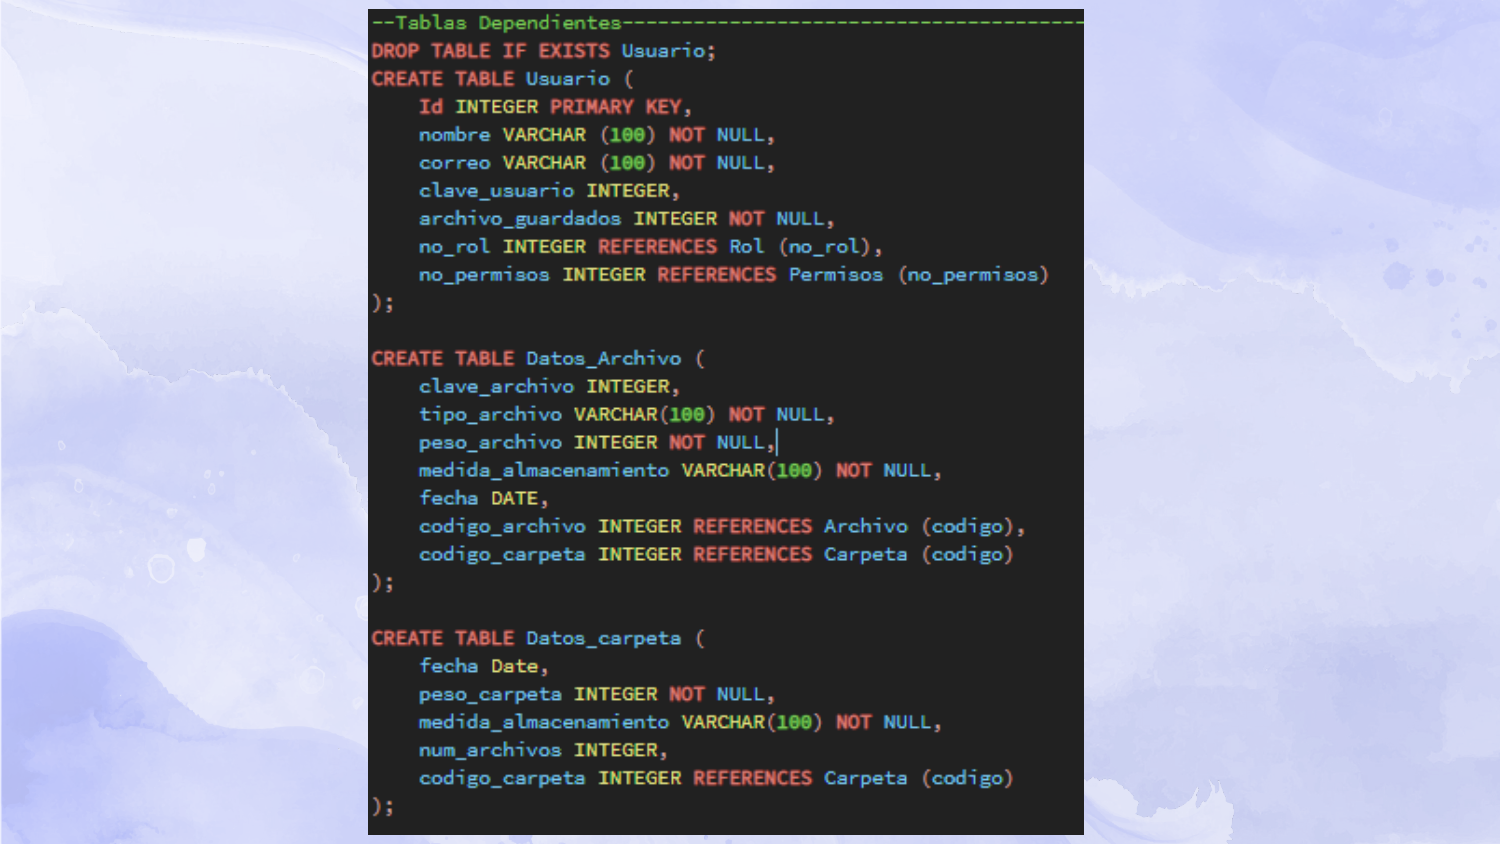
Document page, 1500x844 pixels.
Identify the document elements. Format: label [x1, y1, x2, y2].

picture [368, 9, 1084, 835]
